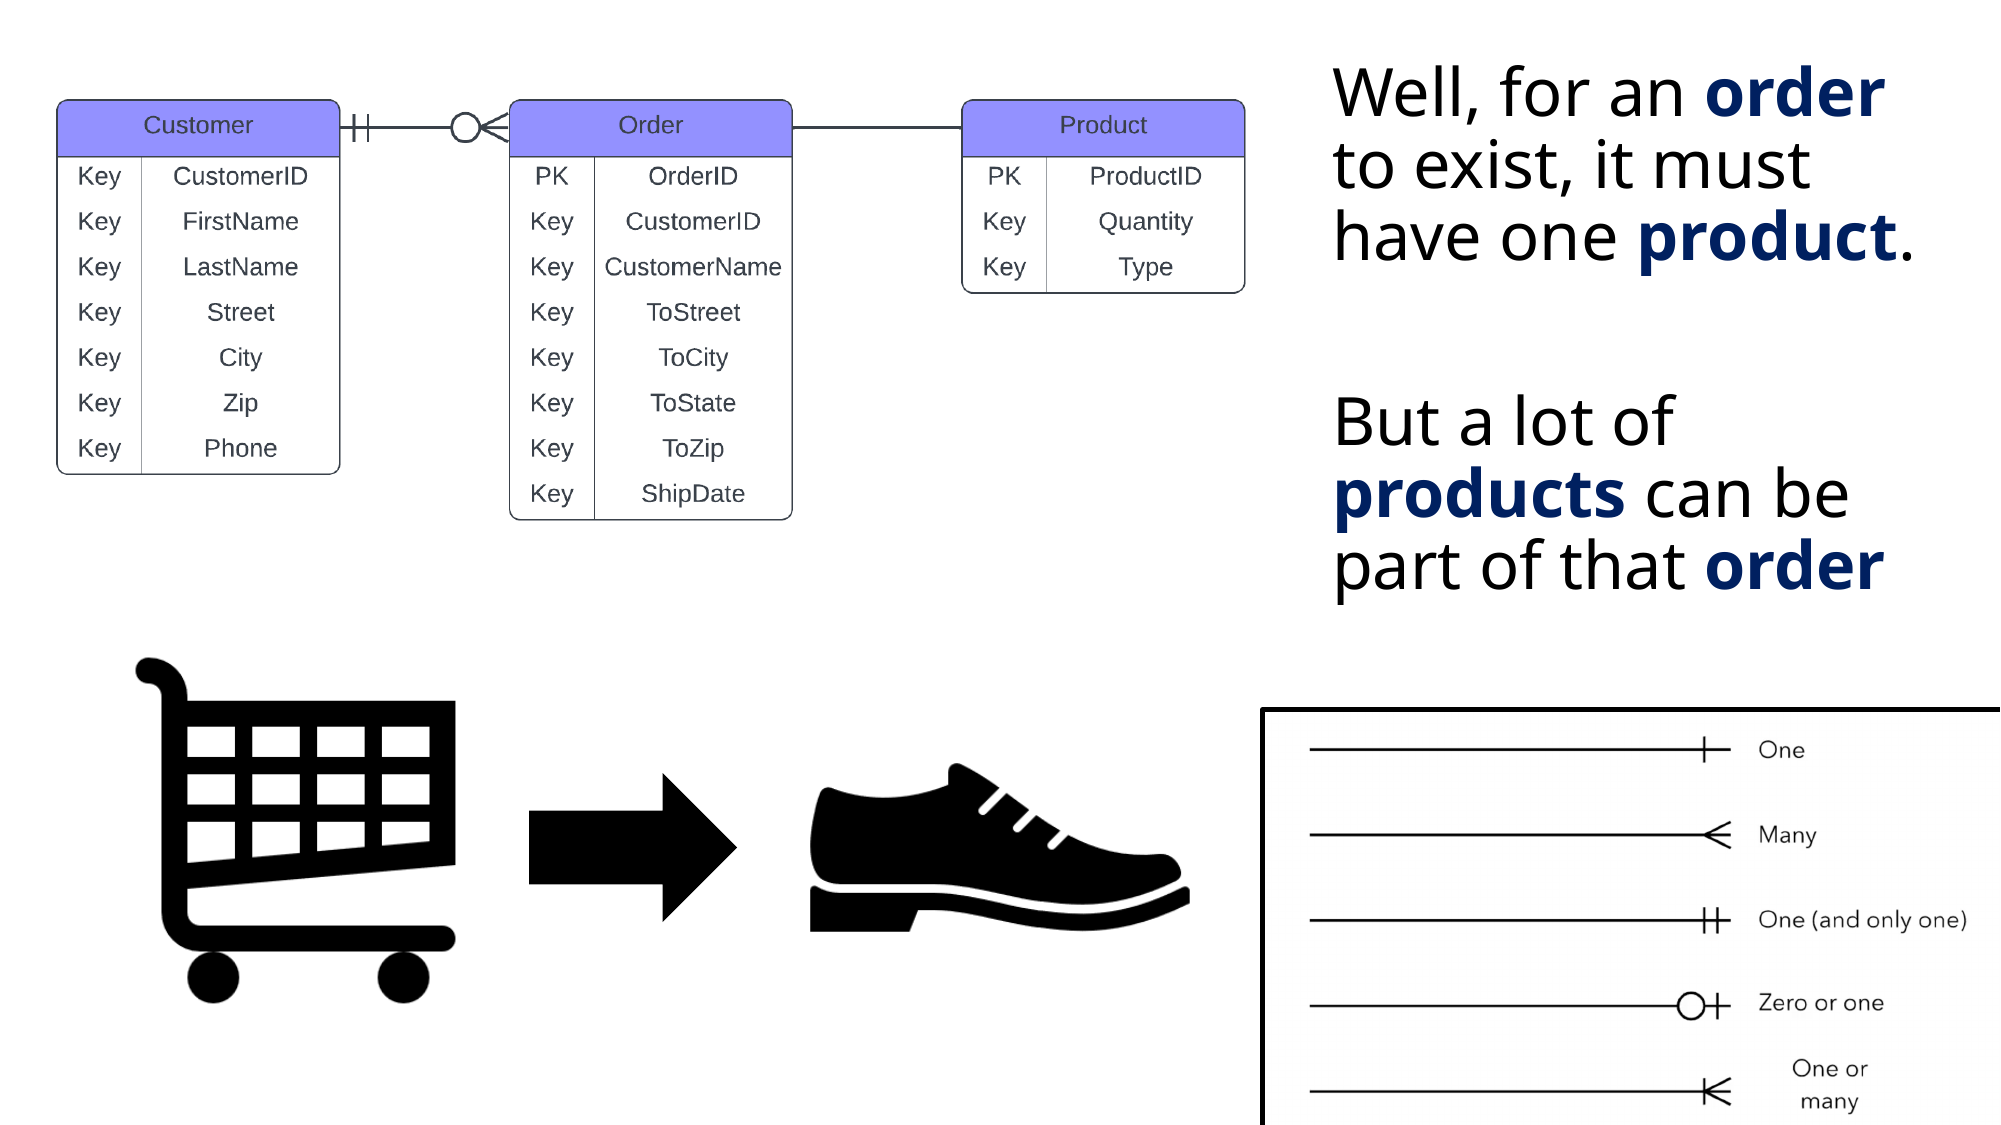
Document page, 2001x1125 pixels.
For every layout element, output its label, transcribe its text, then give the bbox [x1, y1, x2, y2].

picture [792, 640, 1208, 1055]
picture [0, 43, 1301, 576]
text_box [529, 773, 738, 923]
picture [1264, 711, 2000, 1125]
text_box Well, for an order to exist, it must have one product. But a lot of products can be part of that order [1317, 51, 1948, 653]
picture [101, 623, 516, 1038]
